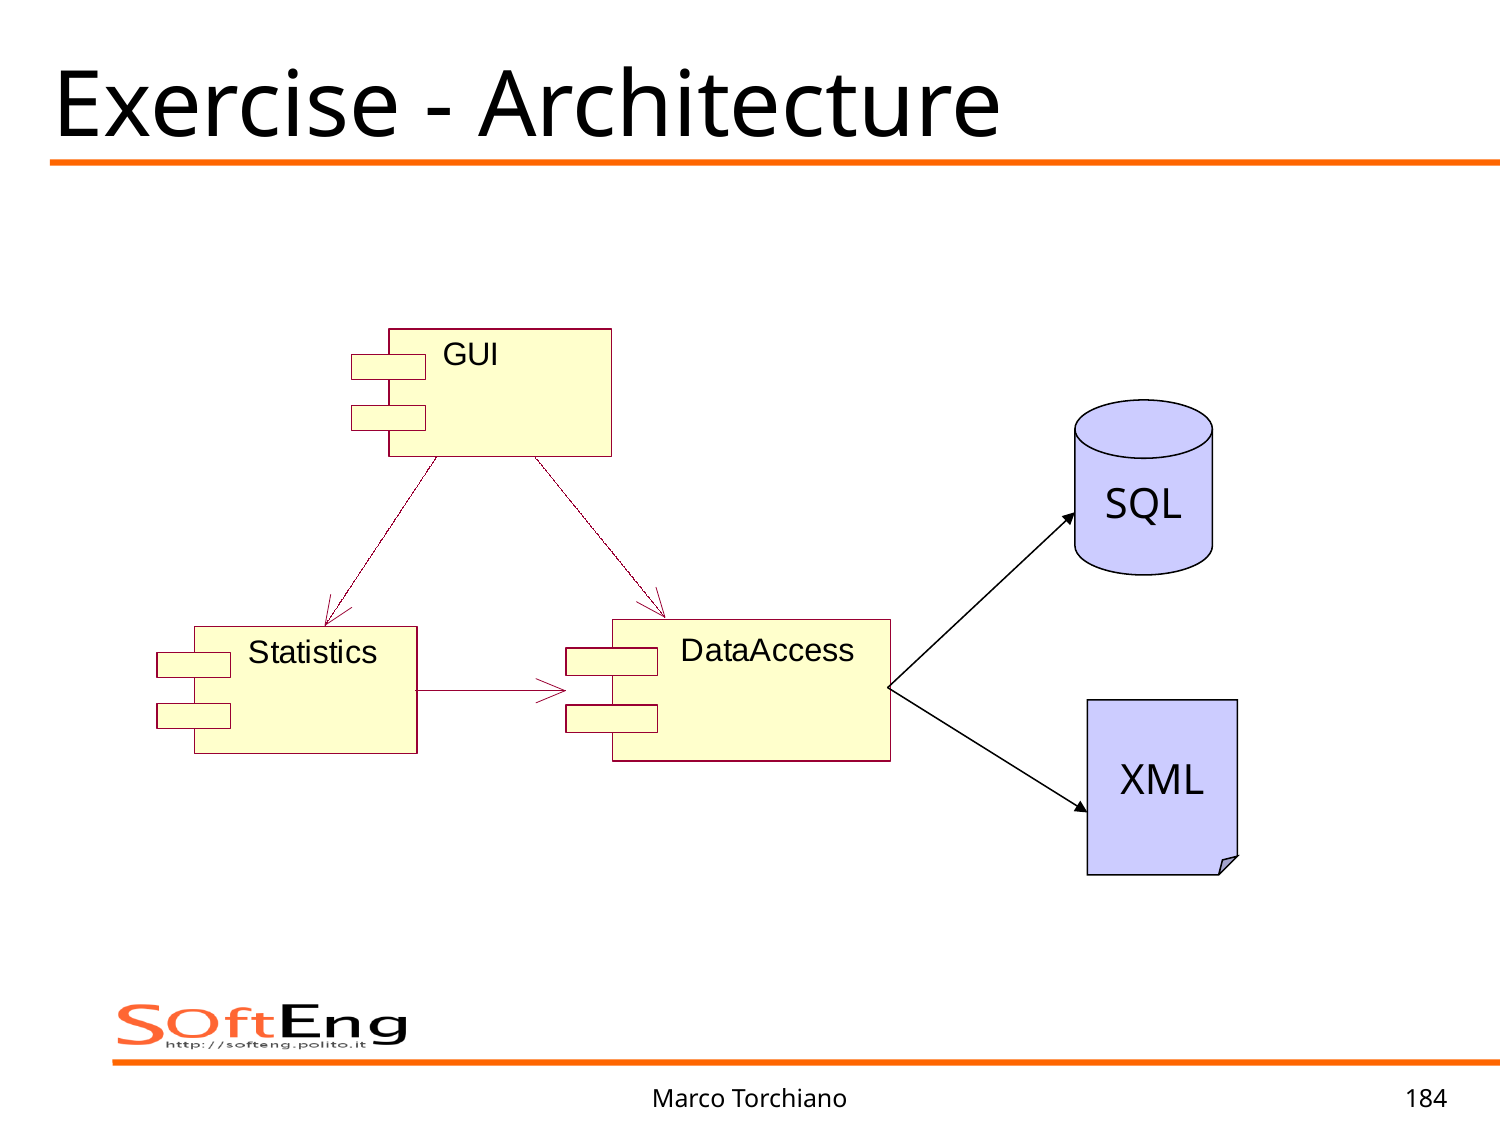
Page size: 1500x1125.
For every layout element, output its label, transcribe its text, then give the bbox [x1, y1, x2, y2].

footer Marco Torchiano [512, 1074, 988, 1100]
slide_number 184 [1237, 1074, 1463, 1125]
title Exercise - Architecture [37, 0, 1450, 202]
picture [112, 299, 938, 793]
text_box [887, 399, 1238, 875]
picture [112, 993, 413, 1056]
